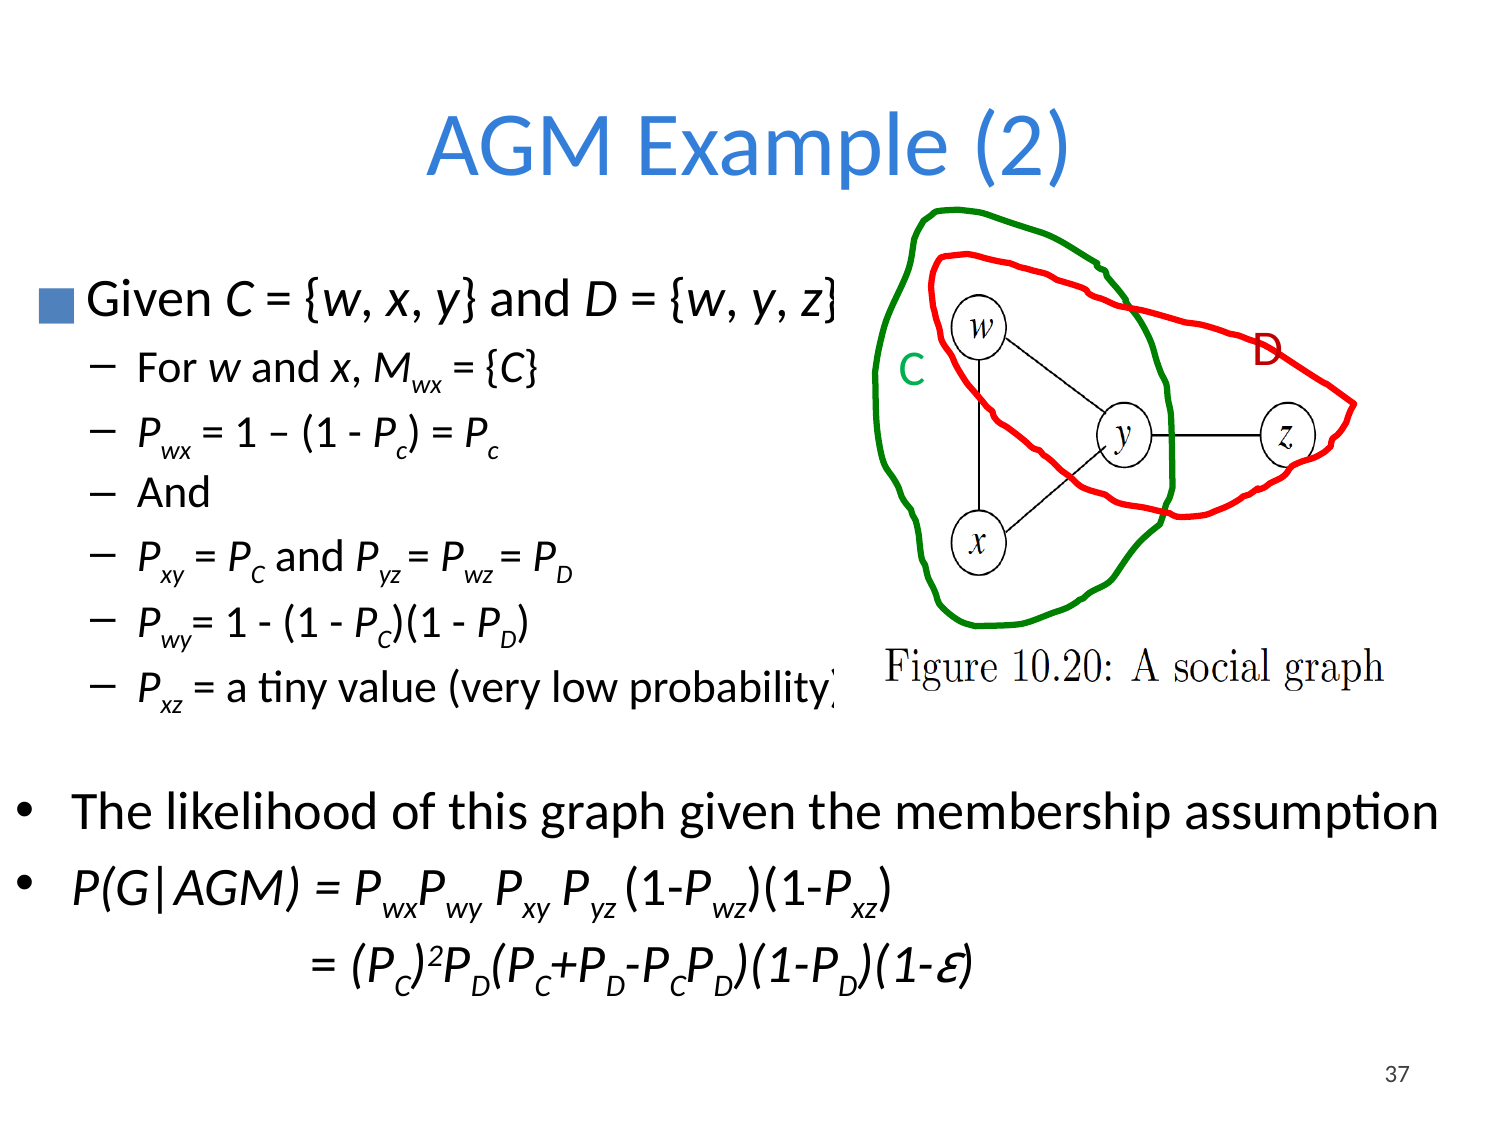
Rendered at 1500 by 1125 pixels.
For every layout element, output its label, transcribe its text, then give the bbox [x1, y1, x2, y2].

list Given C = {w, x, y} and D = {w, y, z} For w and x, Mwx = {C} Pwx = 1 – (1 - Pc) = Pc And Pxy = PC and Pyz = Pwz = PD Pwy= 1 - (1 - PC)(1 - PD) Pxz = a tiny value (very low probability) The likelihood of this graph given the membership assumption P(G|AGM) = PwxPwy Pxy Pyz (1-Pwz)(1-Pxz) = (PC)2PD(PC+PD-PCPD)(1-PD)(1-ε) [0, 262, 1500, 1005]
title AGM Example (2) [75, 45, 1425, 233]
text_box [833, 209, 1482, 739]
slide_number ‹#› [1074, 1042, 1425, 1103]
